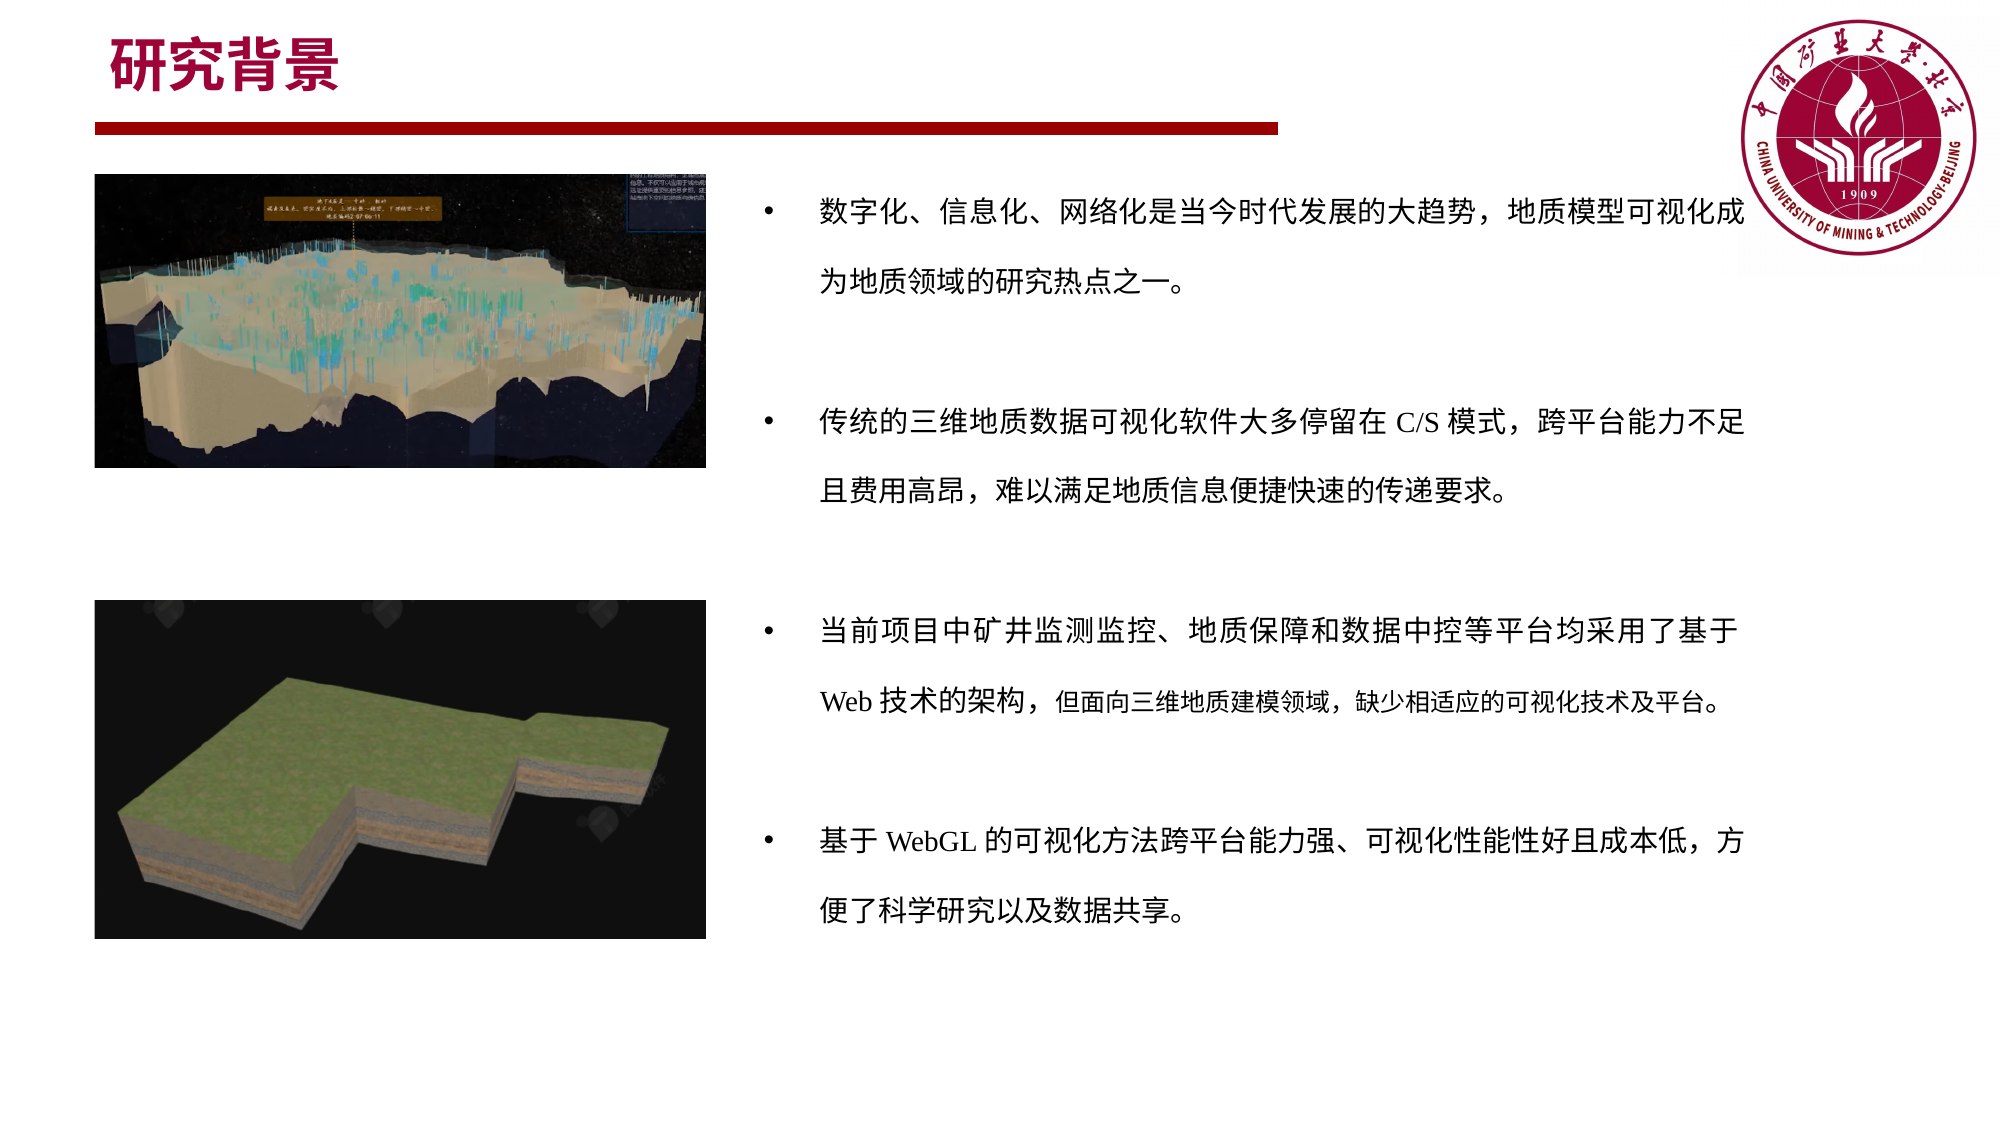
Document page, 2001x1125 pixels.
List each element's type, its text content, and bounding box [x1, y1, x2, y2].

text_box 研究背景 [94, 20, 834, 106]
picture [1717, 0, 2000, 278]
text_box 数字化、信息化、网络化是当今时代发展的大趋势，地质模型可视化成为地质领域的研究热点之一。 传统的三维地质数据可视化软件大多停留在C/S模式，跨平台能力不足且费用高昂，难以满足地质信息便捷快速的传递要求。 当前项目中矿井监测监控、地质保障和数据中控等平台均采用了基于Web技术的架构，但面向三维地质建模领域，缺少相适应的可视化技术及平台。 基于WebGL的可视化方法跨平台能力强、可视化性能性好且成本低，方便了科学研究以及数据共享。 [749, 150, 1762, 1005]
picture [94, 174, 706, 468]
picture [94, 600, 706, 939]
